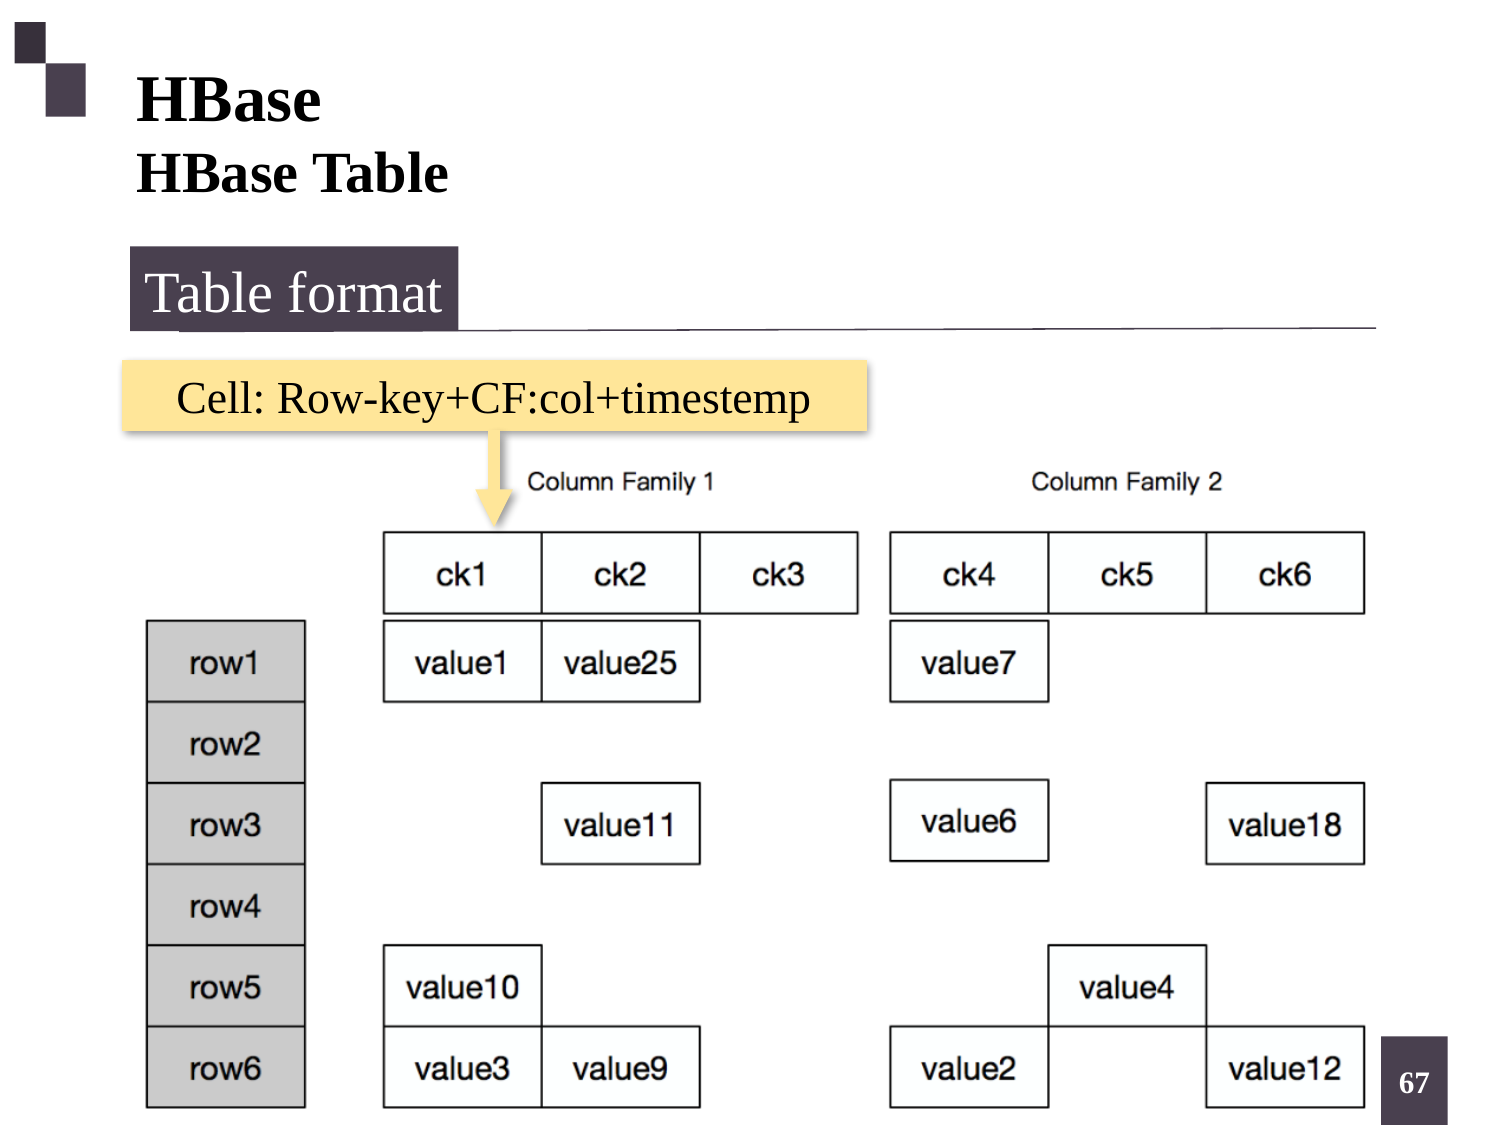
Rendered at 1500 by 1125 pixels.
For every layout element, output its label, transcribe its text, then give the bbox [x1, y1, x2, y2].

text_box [178, 327, 1377, 332]
text_box Table format [130, 246, 459, 332]
picture [128, 460, 1377, 1118]
text_box HBase HBase Table [122, 47, 1333, 212]
text_box Cell: Row-key+CF:col+timestemp [122, 360, 867, 431]
slide_number 67 [1382, 1050, 1500, 1111]
